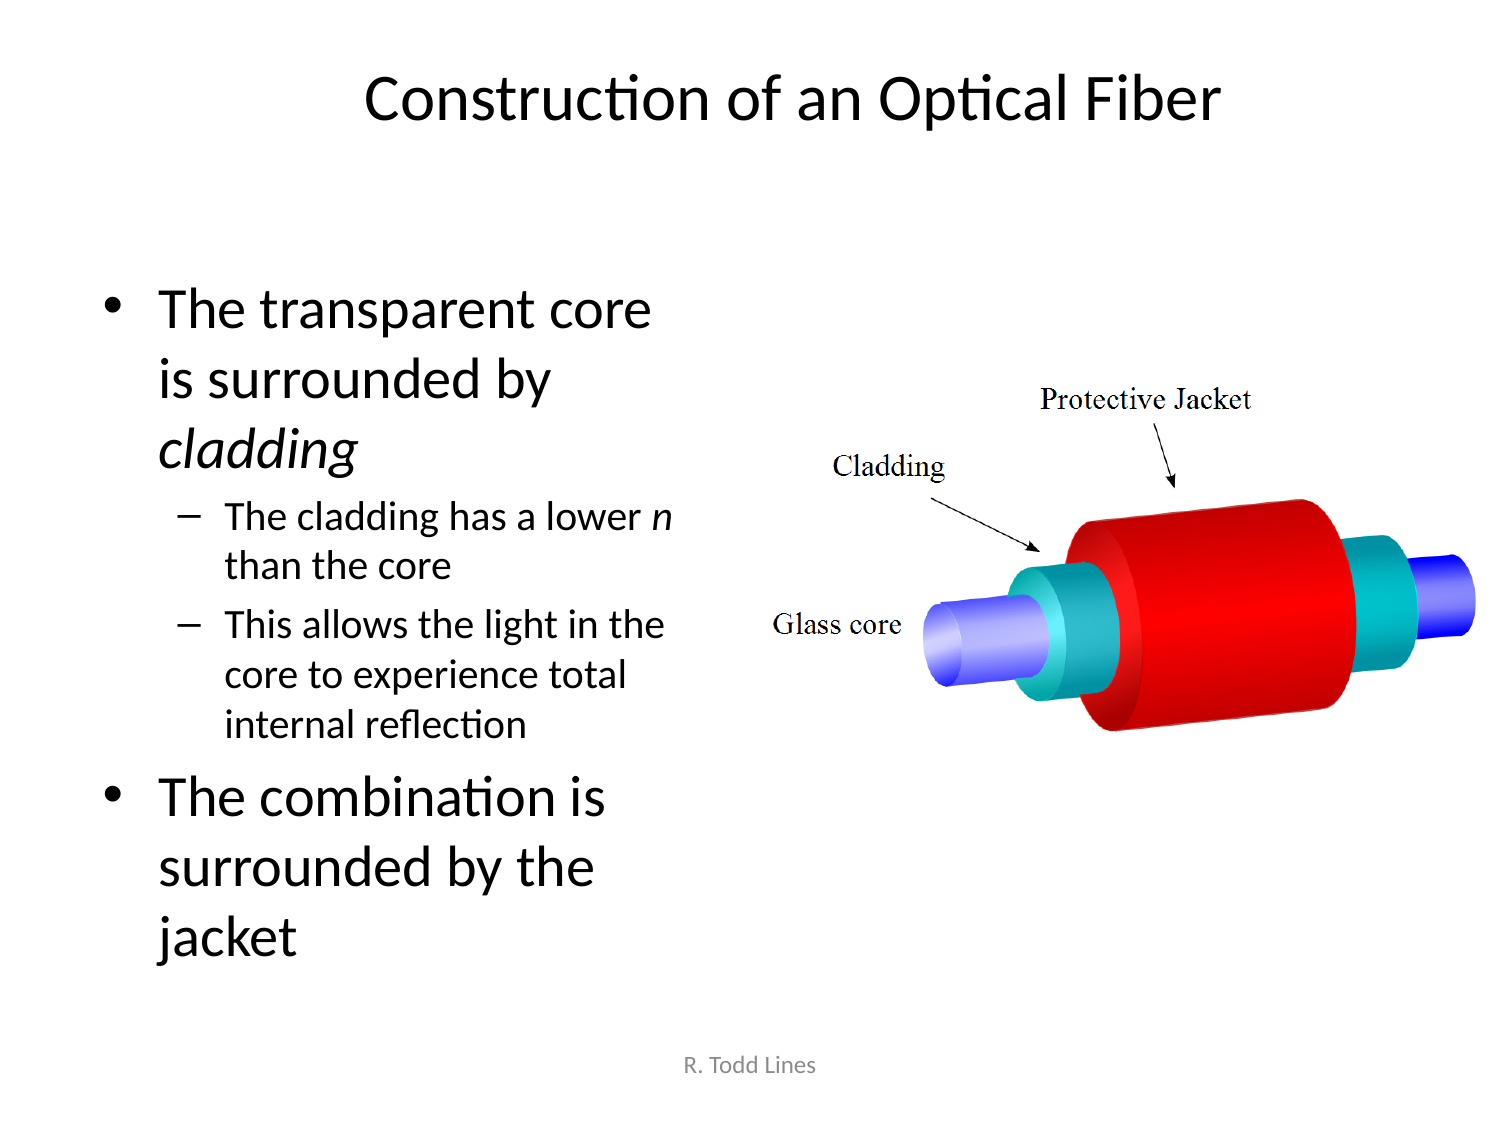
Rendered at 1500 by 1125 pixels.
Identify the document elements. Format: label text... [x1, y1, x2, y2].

picture [772, 387, 1476, 778]
list The transparent core is surrounded by cladding The cladding has a lower n than the core This allows the light in the core to experience total internal reflection The combination is surrounded by the jacket [87, 262, 713, 994]
footer R. Todd Lines [512, 1024, 988, 1103]
title Construction of an Optical Fiber [262, 0, 1325, 188]
